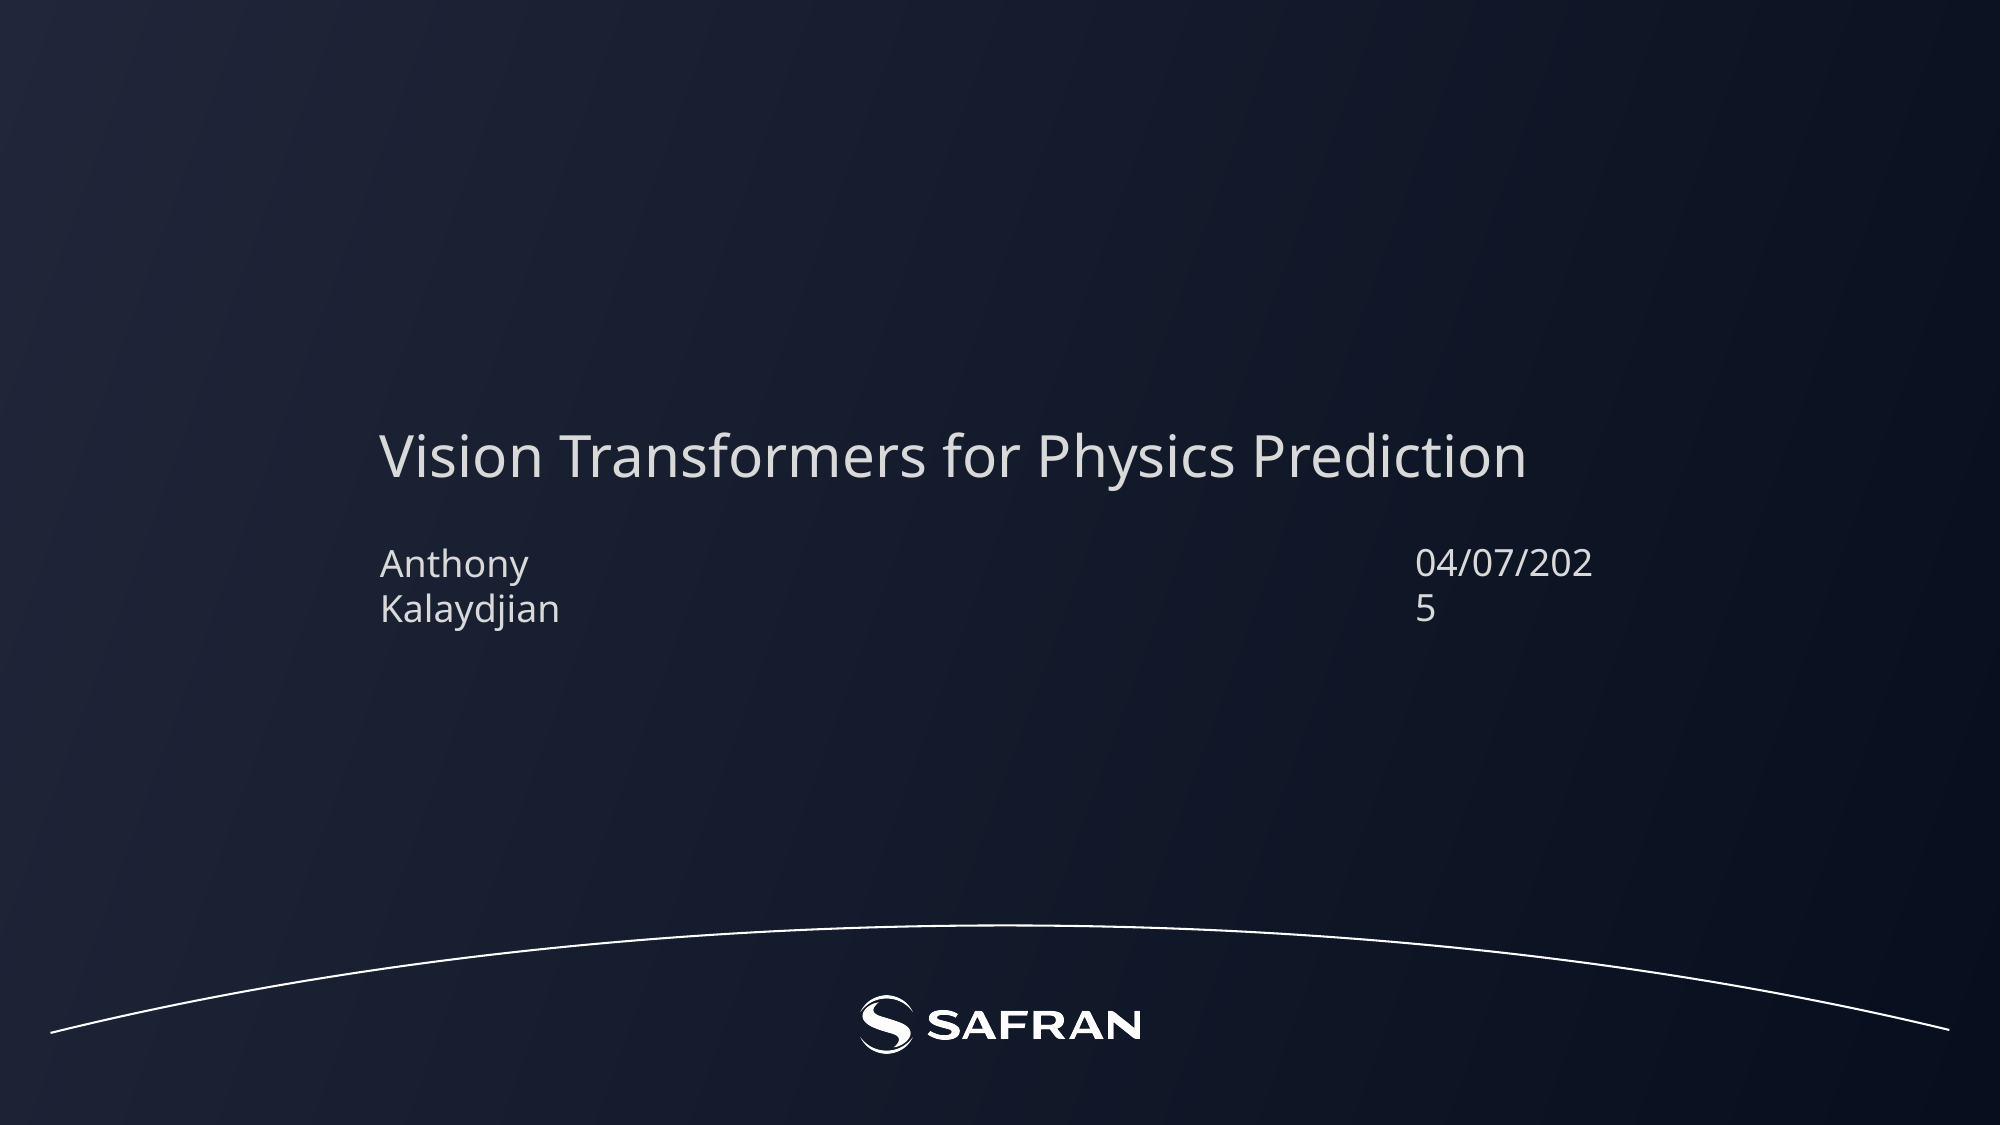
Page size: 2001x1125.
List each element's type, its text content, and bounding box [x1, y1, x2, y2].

text_box Anthony Kalaydjian [365, 532, 716, 637]
text_box Vision Transformers for Physics Prediction [365, 411, 1635, 497]
picture [860, 995, 1140, 1054]
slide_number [1400, 532, 1624, 593]
